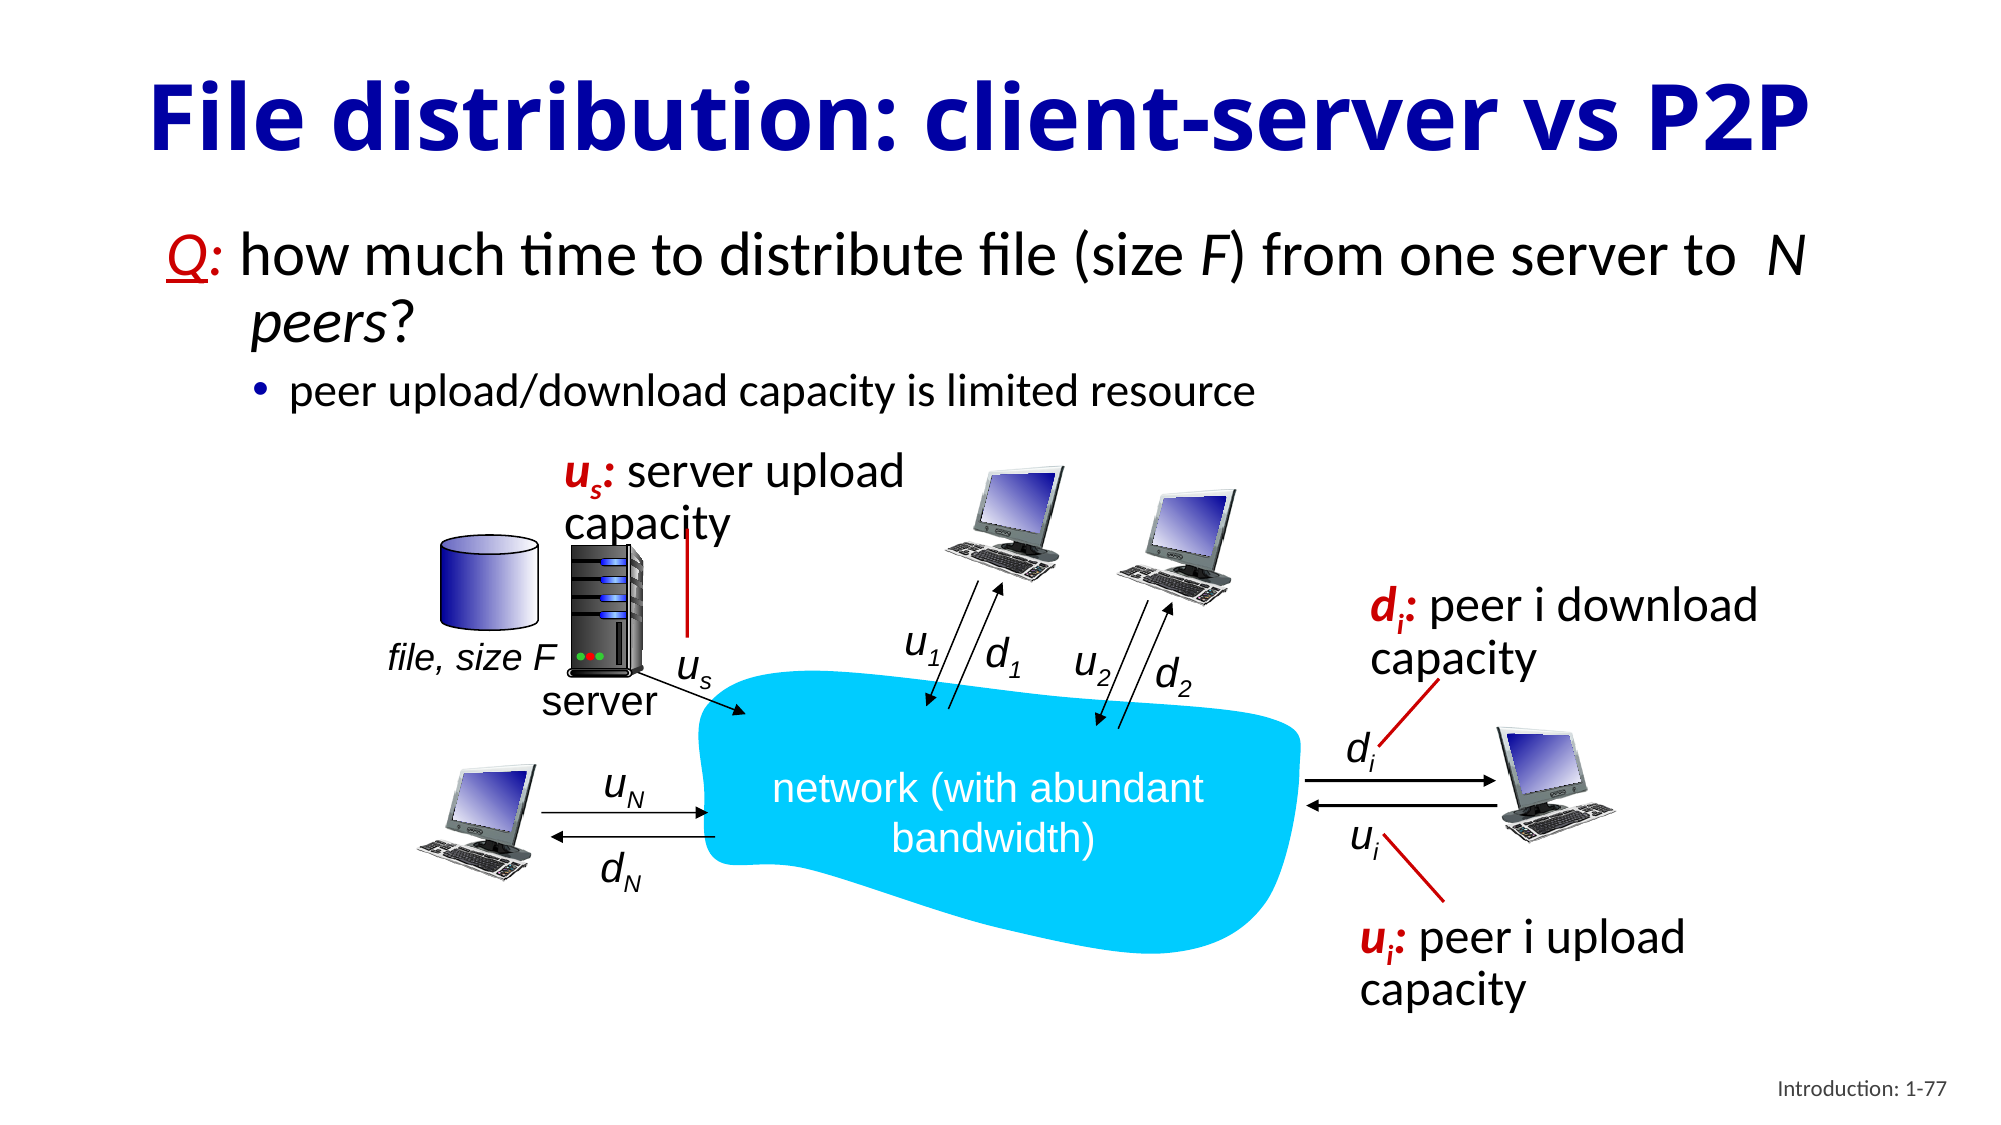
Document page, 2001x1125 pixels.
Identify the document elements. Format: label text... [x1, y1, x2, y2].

text_box network (with abundant bandwidth) [757, 752, 1219, 868]
text_box server [503, 666, 697, 732]
text_box file, size F [357, 625, 587, 686]
text_box di [1331, 713, 1432, 785]
text_box uN [588, 748, 689, 821]
text_box us: server upload capacity [549, 433, 958, 558]
text_box us [661, 630, 728, 702]
text_box [1306, 799, 1335, 812]
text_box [388, 758, 541, 890]
text_box [698, 670, 1301, 954]
slide_number Introduction: 1-77 [1512, 1056, 1963, 1117]
text_box ui [1335, 800, 1436, 873]
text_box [889, 580, 1241, 729]
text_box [1088, 483, 1241, 615]
text_box Q: how much time to distribute file (size F) from one server to N peers? peer upload/download capacity is limited resource [141, 213, 1867, 427]
text_box [689, 806, 709, 819]
slide_number Application Layer: 2-61 [441, 534, 538, 554]
text_box di: peer i download capacity [1355, 568, 1806, 692]
text_box [550, 830, 585, 844]
text_box [714, 702, 746, 716]
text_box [567, 545, 644, 677]
text_box [1432, 774, 1493, 787]
title File distribution: client-server vs P2P [131, 47, 1856, 195]
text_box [916, 460, 1069, 591]
text_box ui: peer i upload capacity [1345, 899, 1771, 1024]
text_box dN [585, 833, 686, 905]
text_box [1493, 721, 1646, 852]
text_box [440, 534, 539, 631]
